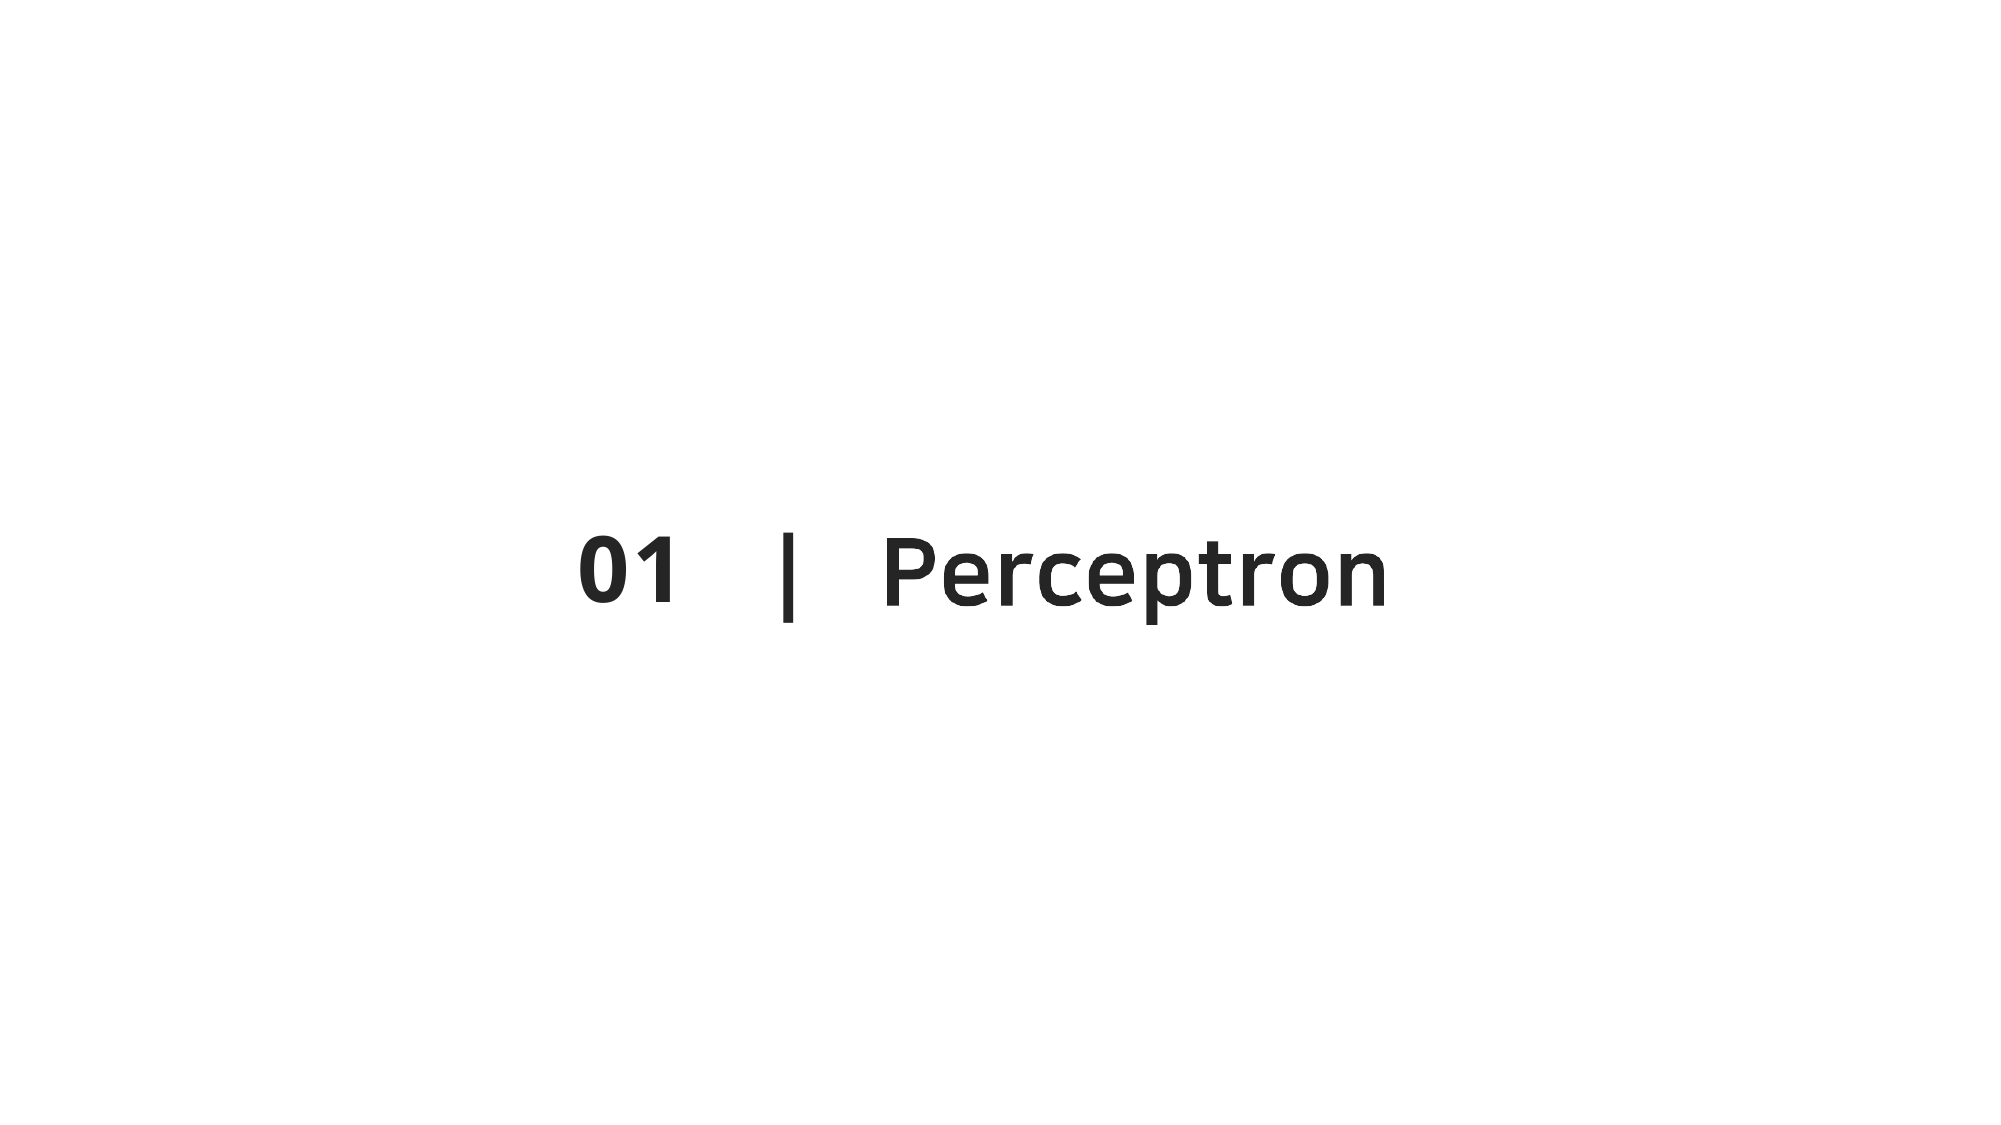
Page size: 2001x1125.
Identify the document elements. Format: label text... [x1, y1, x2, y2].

text_box 01 | [575, 509, 814, 622]
picture [887, 538, 1384, 625]
